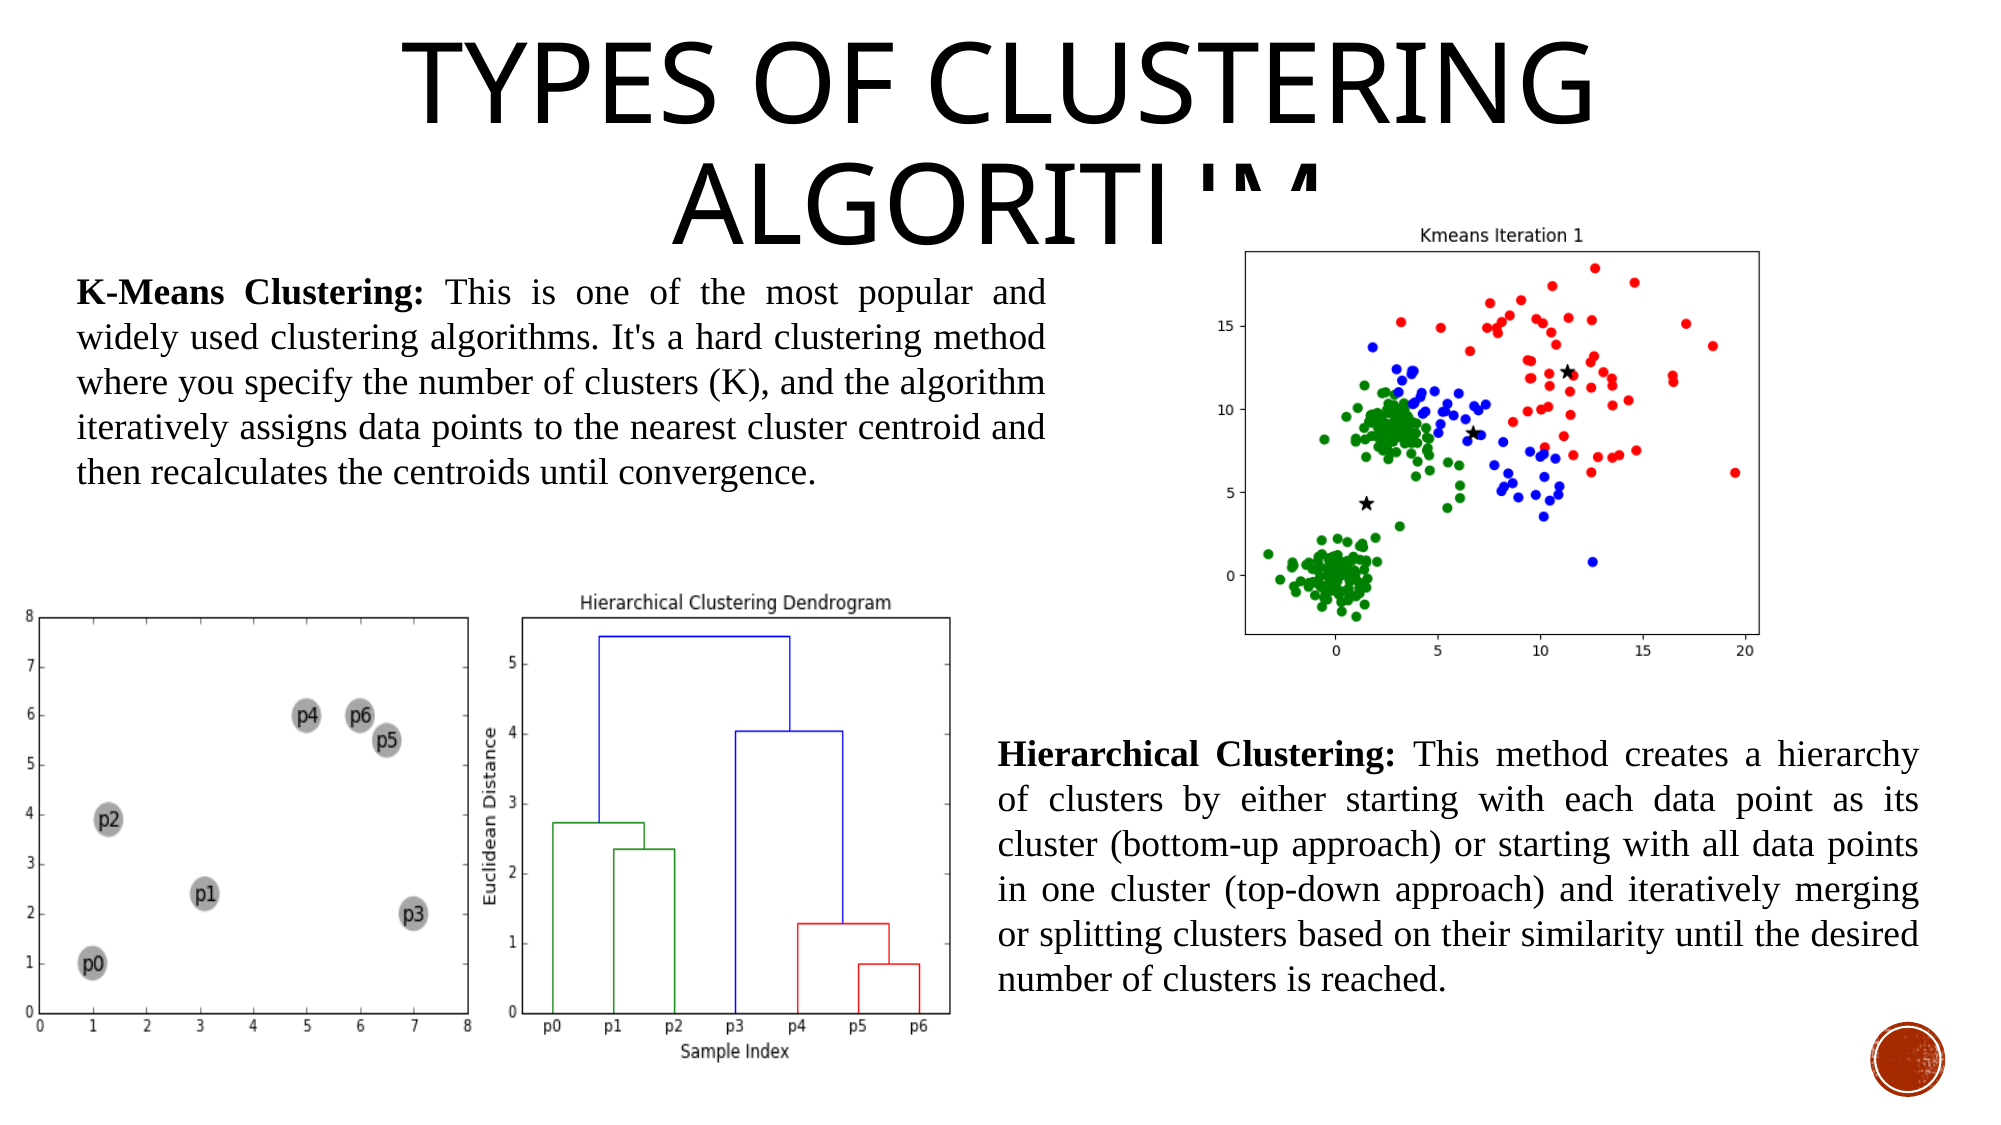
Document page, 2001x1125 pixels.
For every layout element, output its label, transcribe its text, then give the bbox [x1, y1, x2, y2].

text_box Hierarchical Clustering: This method creates a hierarchy of clusters by either starting with each data point as its cluster (bottom-up approach) or starting with all data points in one cluster (top-down approach) and iteratively merging or splitting clusters based on their similarity until the desired number of clusters is reached. [982, 721, 1936, 1007]
picture [11, 577, 964, 1080]
title Types of Clustering Algorithm [174, 15, 1825, 280]
text_box K-Means Clustering: This is one of the most popular and widely used clustering algorithms. It's a hard clustering method where you specify the number of clusters (K), and the algorithm iteratively assigns data points to the nearest cluster centroid and then recalculates the centroids until convergence. [61, 259, 1063, 500]
picture [1162, 191, 1825, 689]
